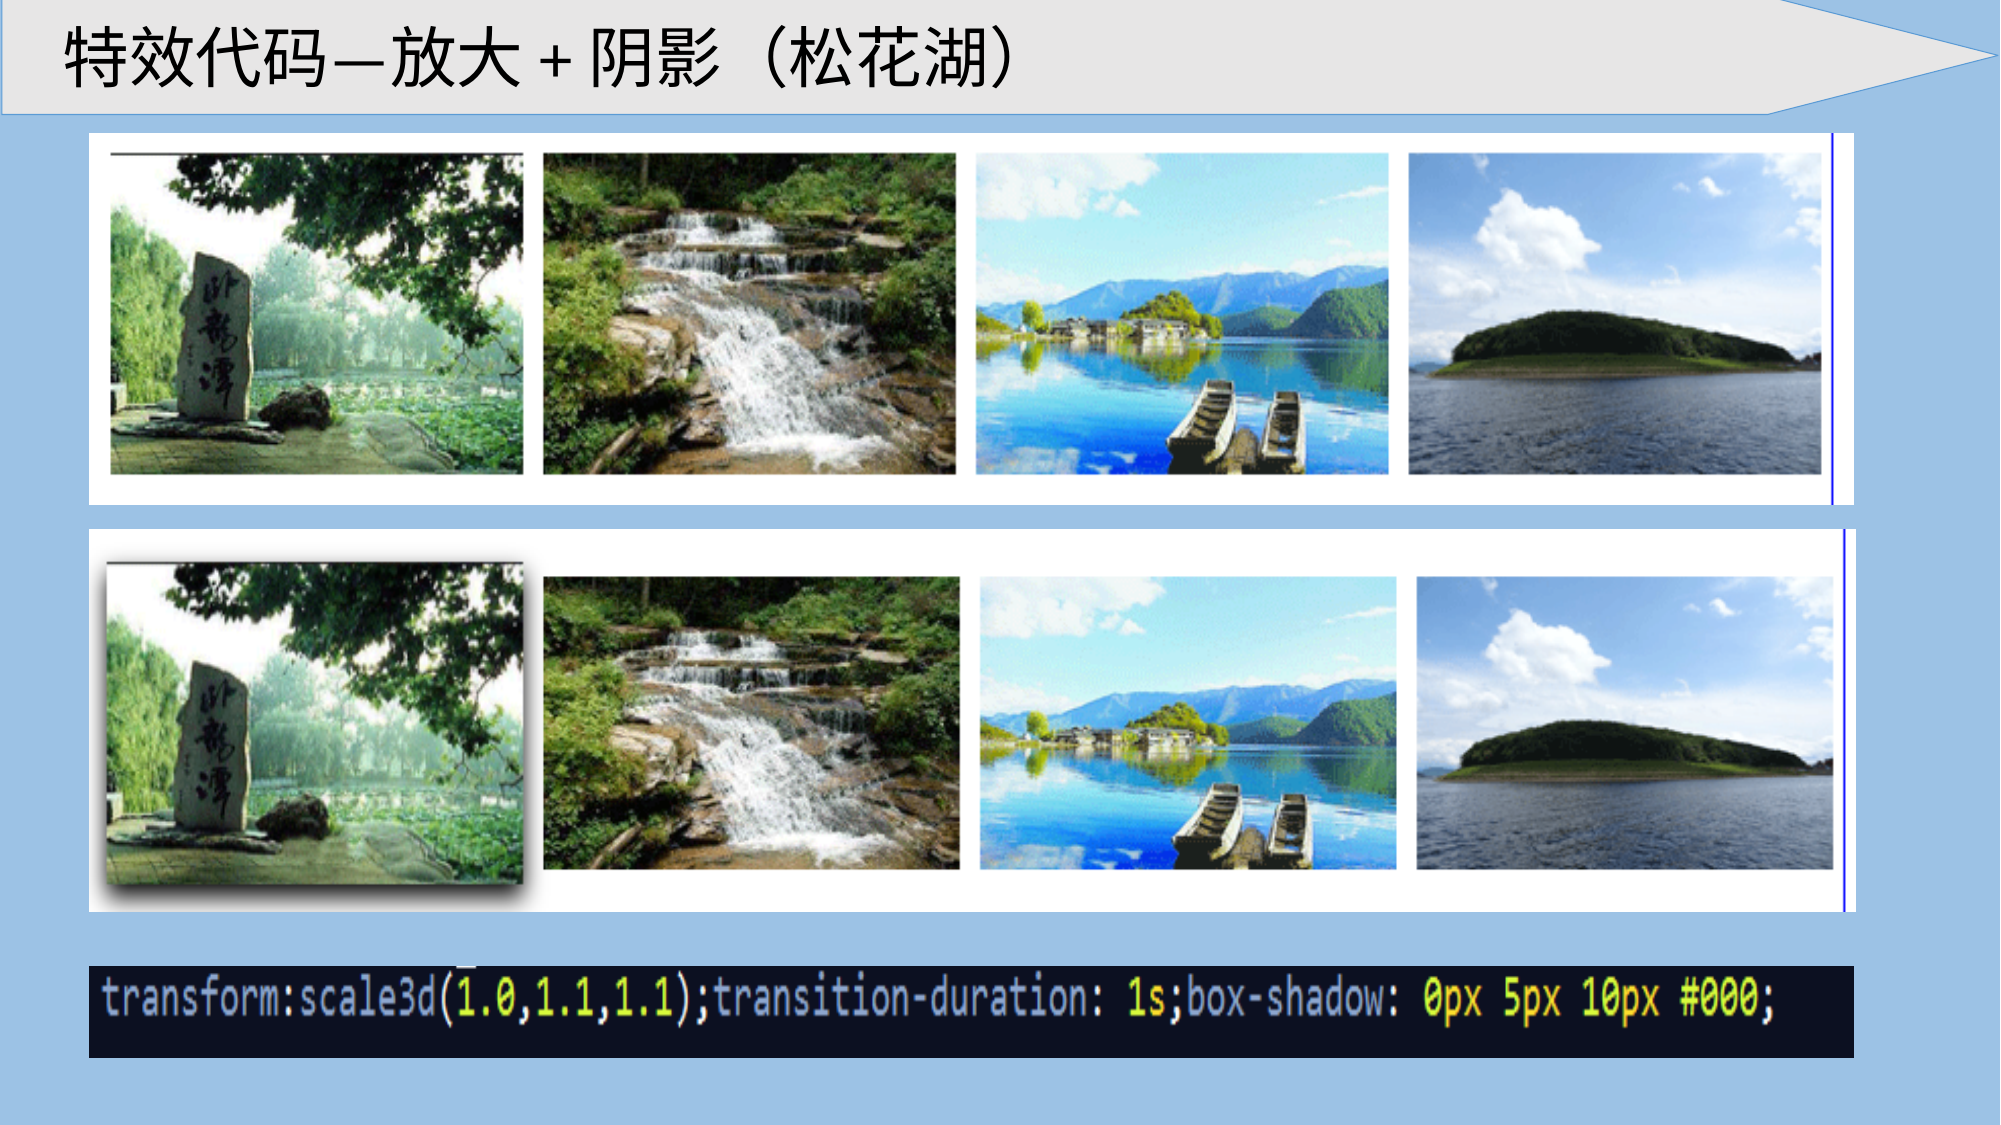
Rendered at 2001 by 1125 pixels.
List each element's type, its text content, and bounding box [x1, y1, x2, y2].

picture [89, 966, 1854, 1058]
picture [89, 133, 1854, 505]
text_box 特效代码—放大+阴影（松花湖） [1, 0, 1999, 115]
picture [89, 529, 1856, 912]
